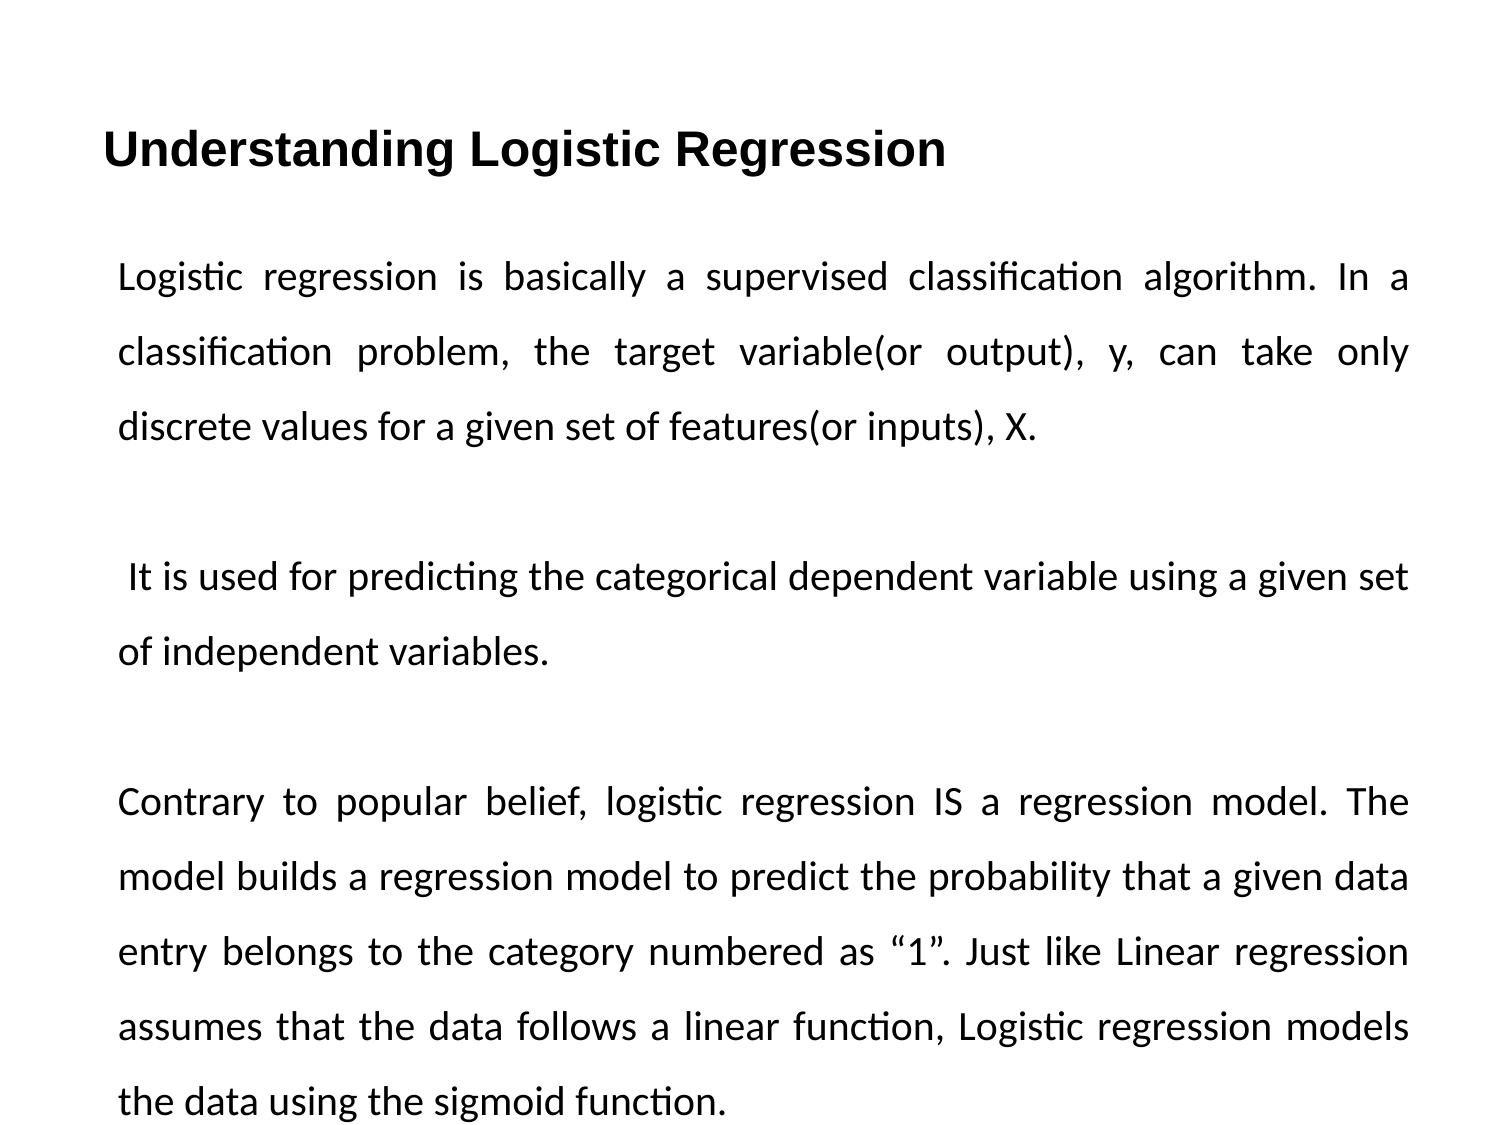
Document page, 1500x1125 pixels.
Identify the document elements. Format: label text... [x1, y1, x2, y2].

text_box Logistic regression is basically a supervised classification algorithm. In a classification problem, the target variable(or output), y, can take only discrete values for a given set of features(or inputs), X. It is used for predicting the categorical dependent variable using a given set of independent variables. Contrary to popular belief, logistic regression IS a regression model. The model builds a regression model to predict the probability that a given data entry belongs to the category numbered as “1”. Just like Linear regression assumes that the data follows a linear function, Logistic regression models the data using the sigmoid function. [103, 215, 1425, 1125]
title Understanding Logistic Regression [103, 74, 1397, 215]
